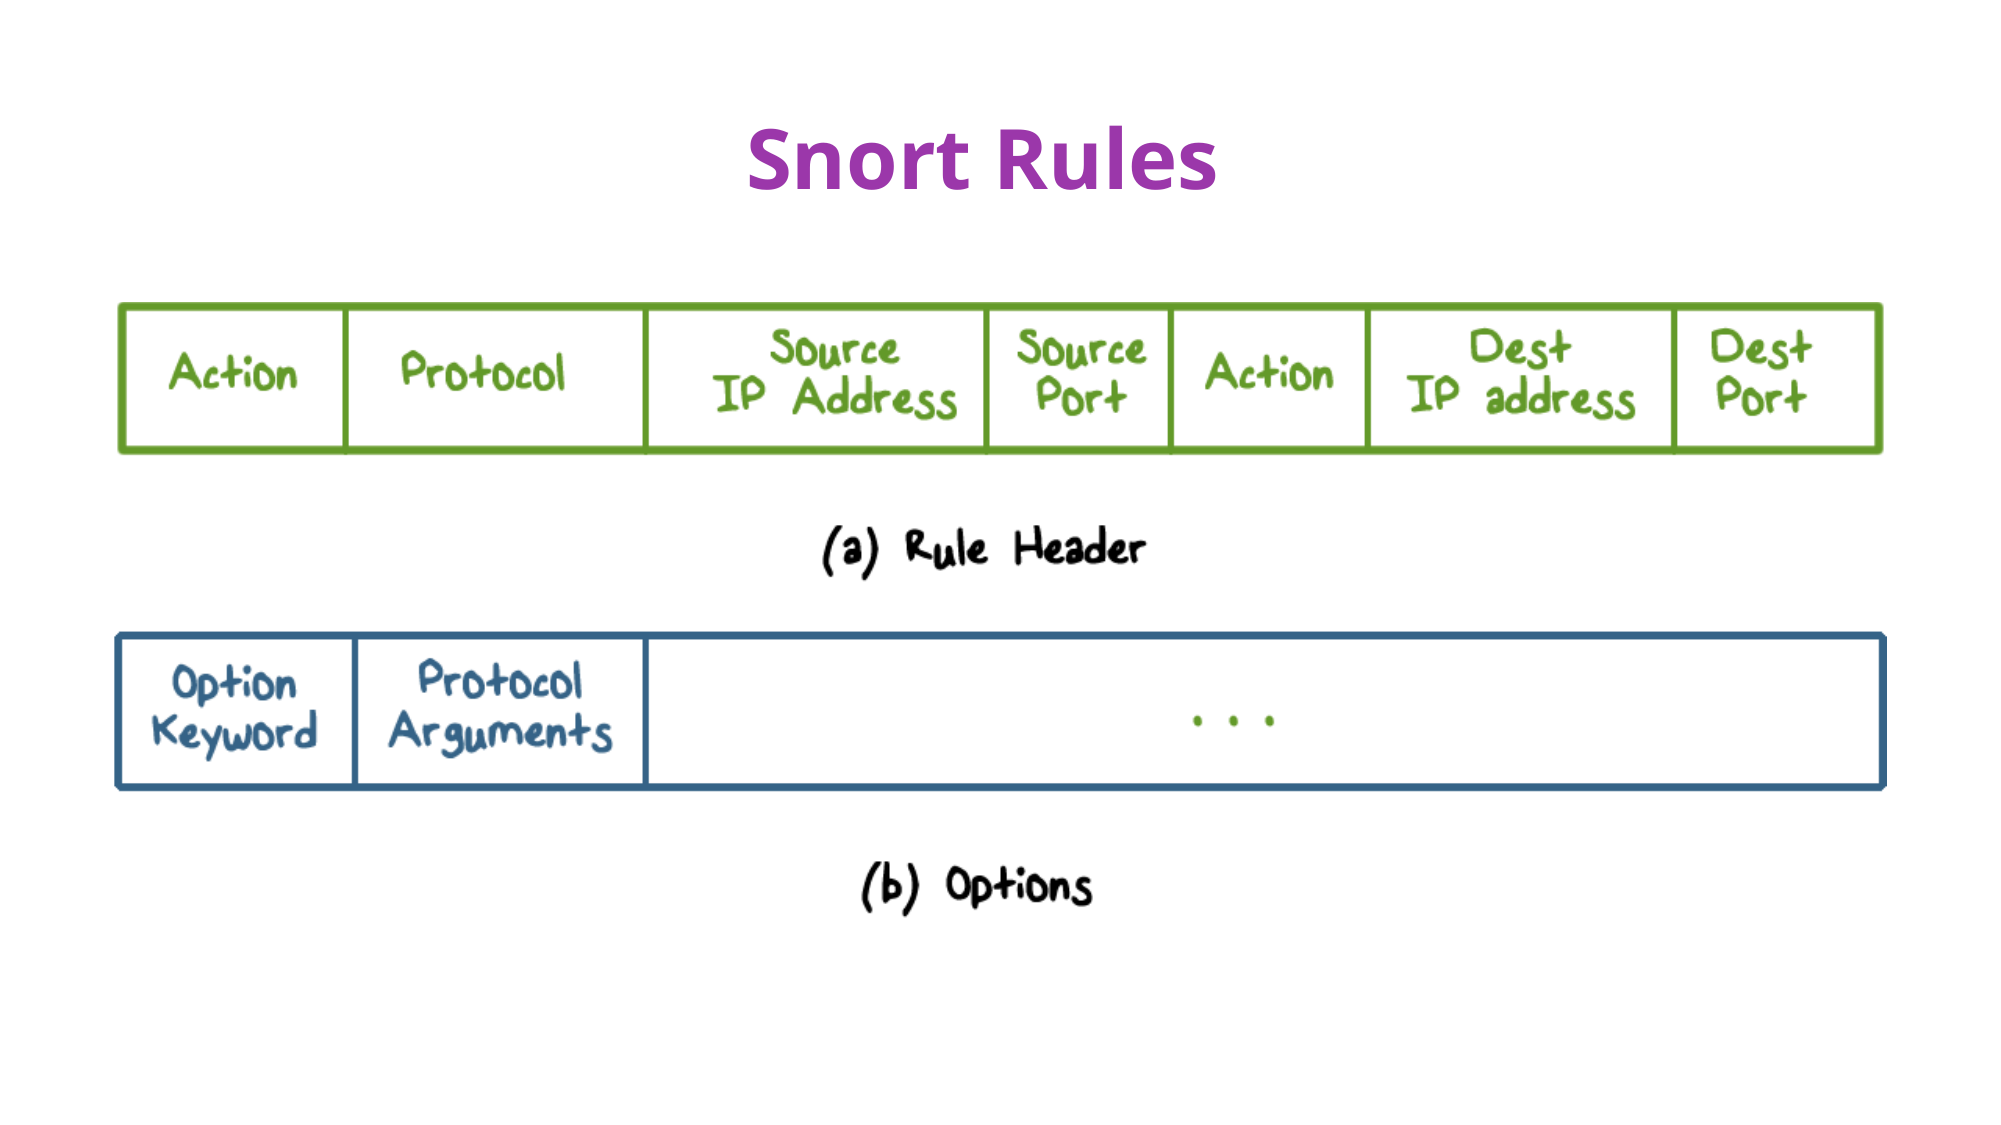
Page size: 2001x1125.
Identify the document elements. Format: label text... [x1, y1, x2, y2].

picture [112, 301, 1887, 919]
title Snort Rules [133, 37, 1834, 225]
